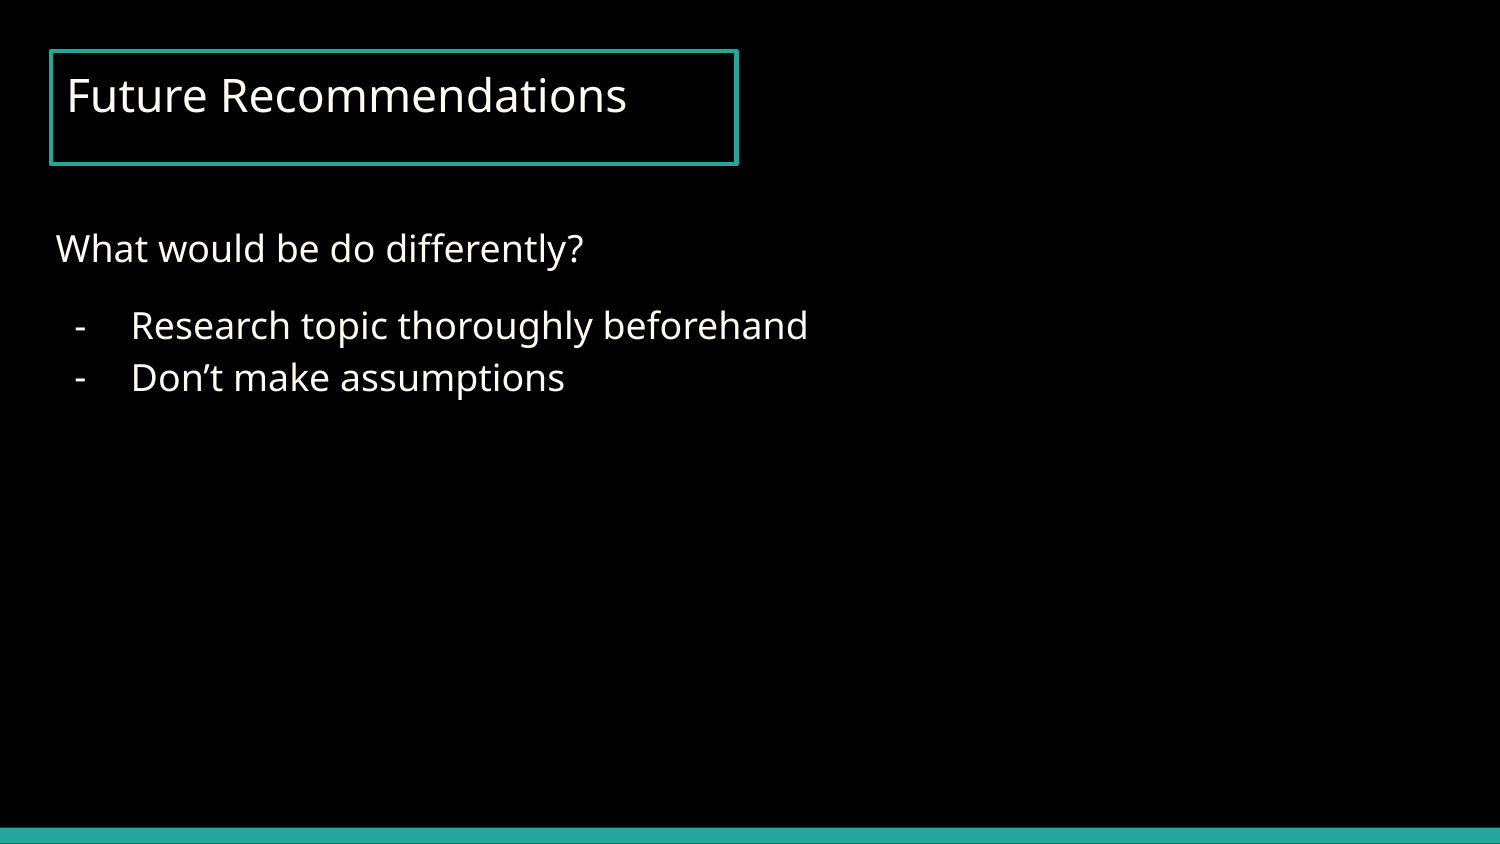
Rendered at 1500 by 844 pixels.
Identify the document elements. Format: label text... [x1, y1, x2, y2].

title Future Recommendations [51, 51, 737, 165]
list What would be do differently? Research topic thoroughly beforehand Don’t make assumptions [40, 203, 1439, 761]
